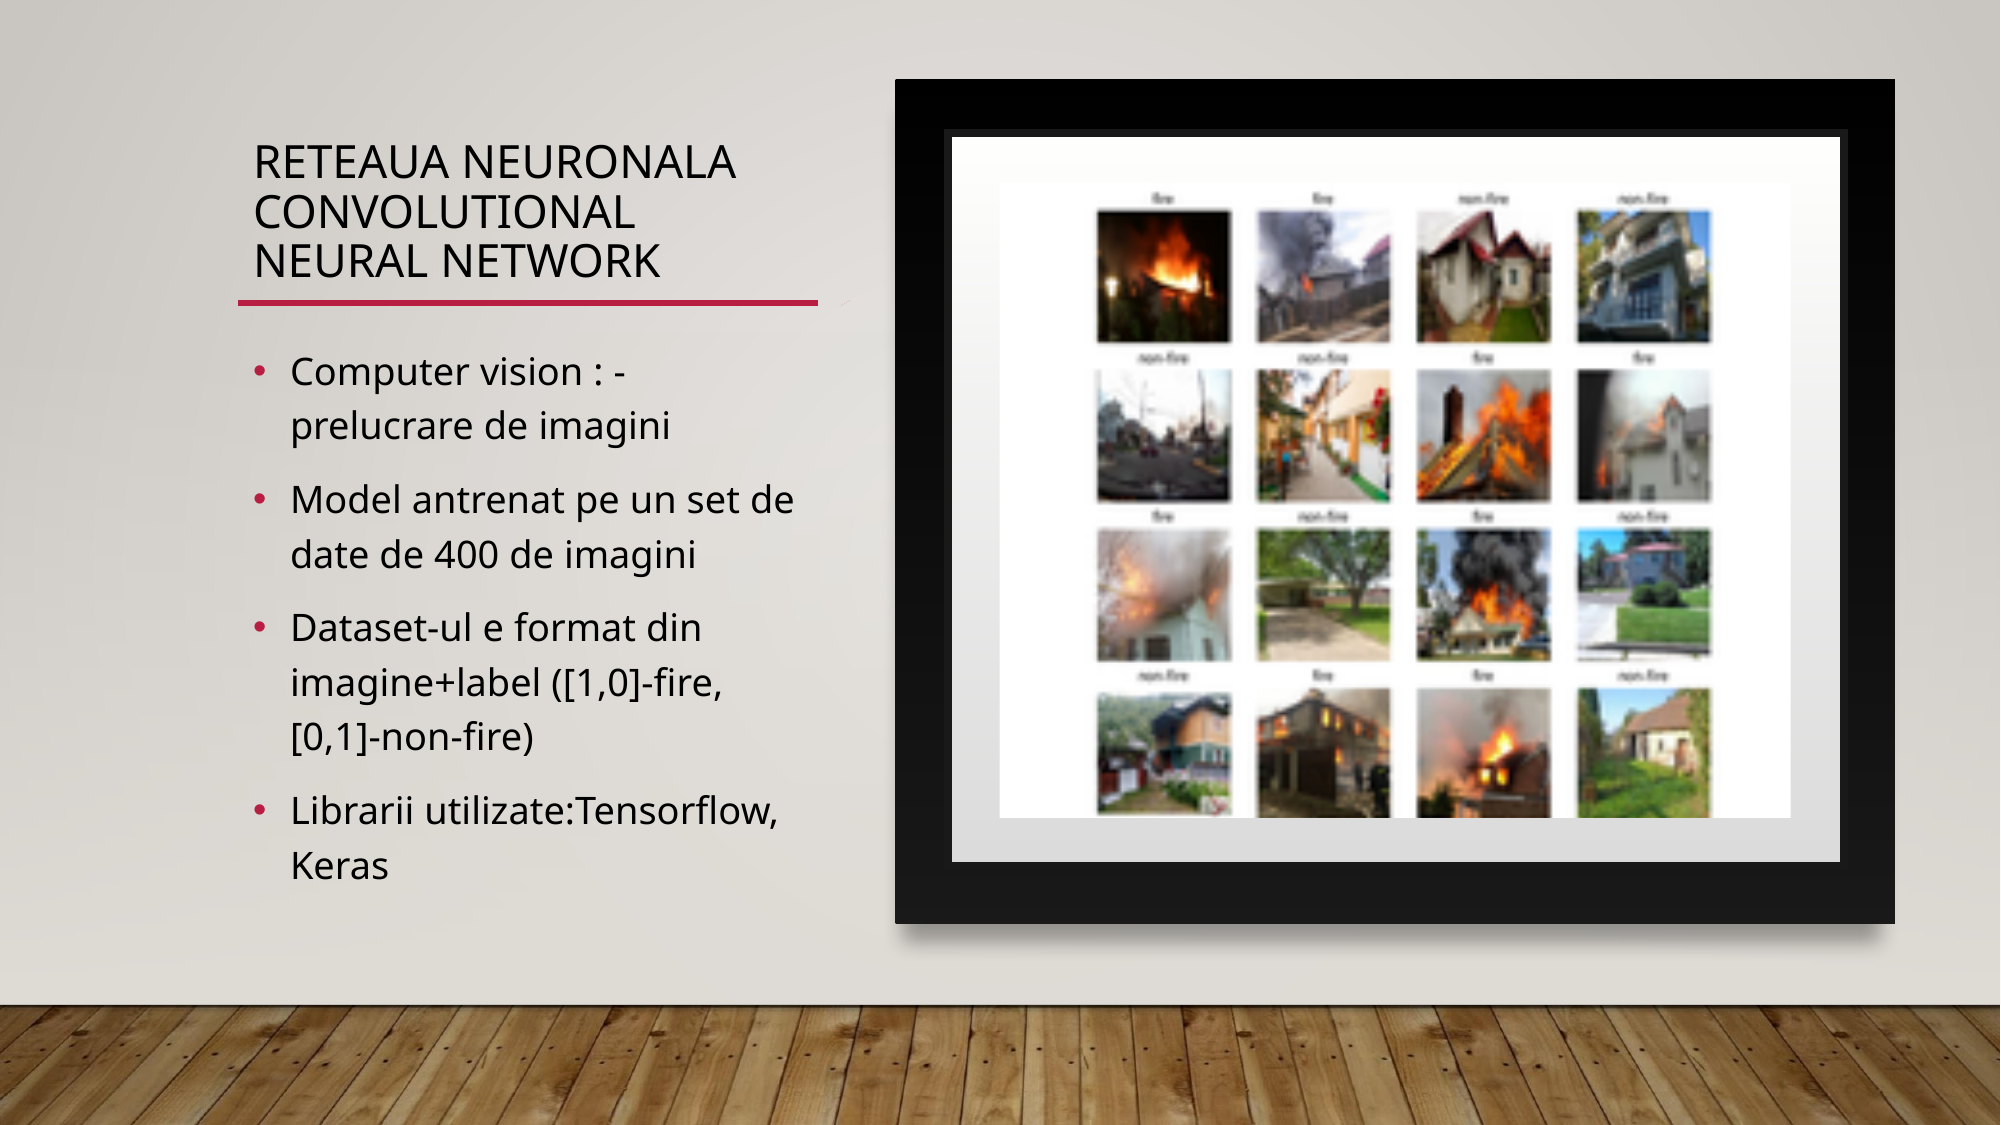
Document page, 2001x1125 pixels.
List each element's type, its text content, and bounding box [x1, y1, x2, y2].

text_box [895, 78, 1896, 924]
text_box [0, 0, 2000, 331]
list Computer vision : - prelucrare de imagini Model antrenat pe un set de date de 400 de imagini Dataset-ul e format din imagine+label ([1,0]-fire, [0,1]-non-fire) Librarii utilizate:Tensorflow, Keras [238, 330, 817, 897]
picture [0, 1006, 2000, 1125]
text_box [0, 331, 2000, 1004]
picture [999, 182, 1791, 818]
title RETEAUA NEURONALA CONVOLUTIONAL NEURAL NETWORK [238, 131, 818, 302]
